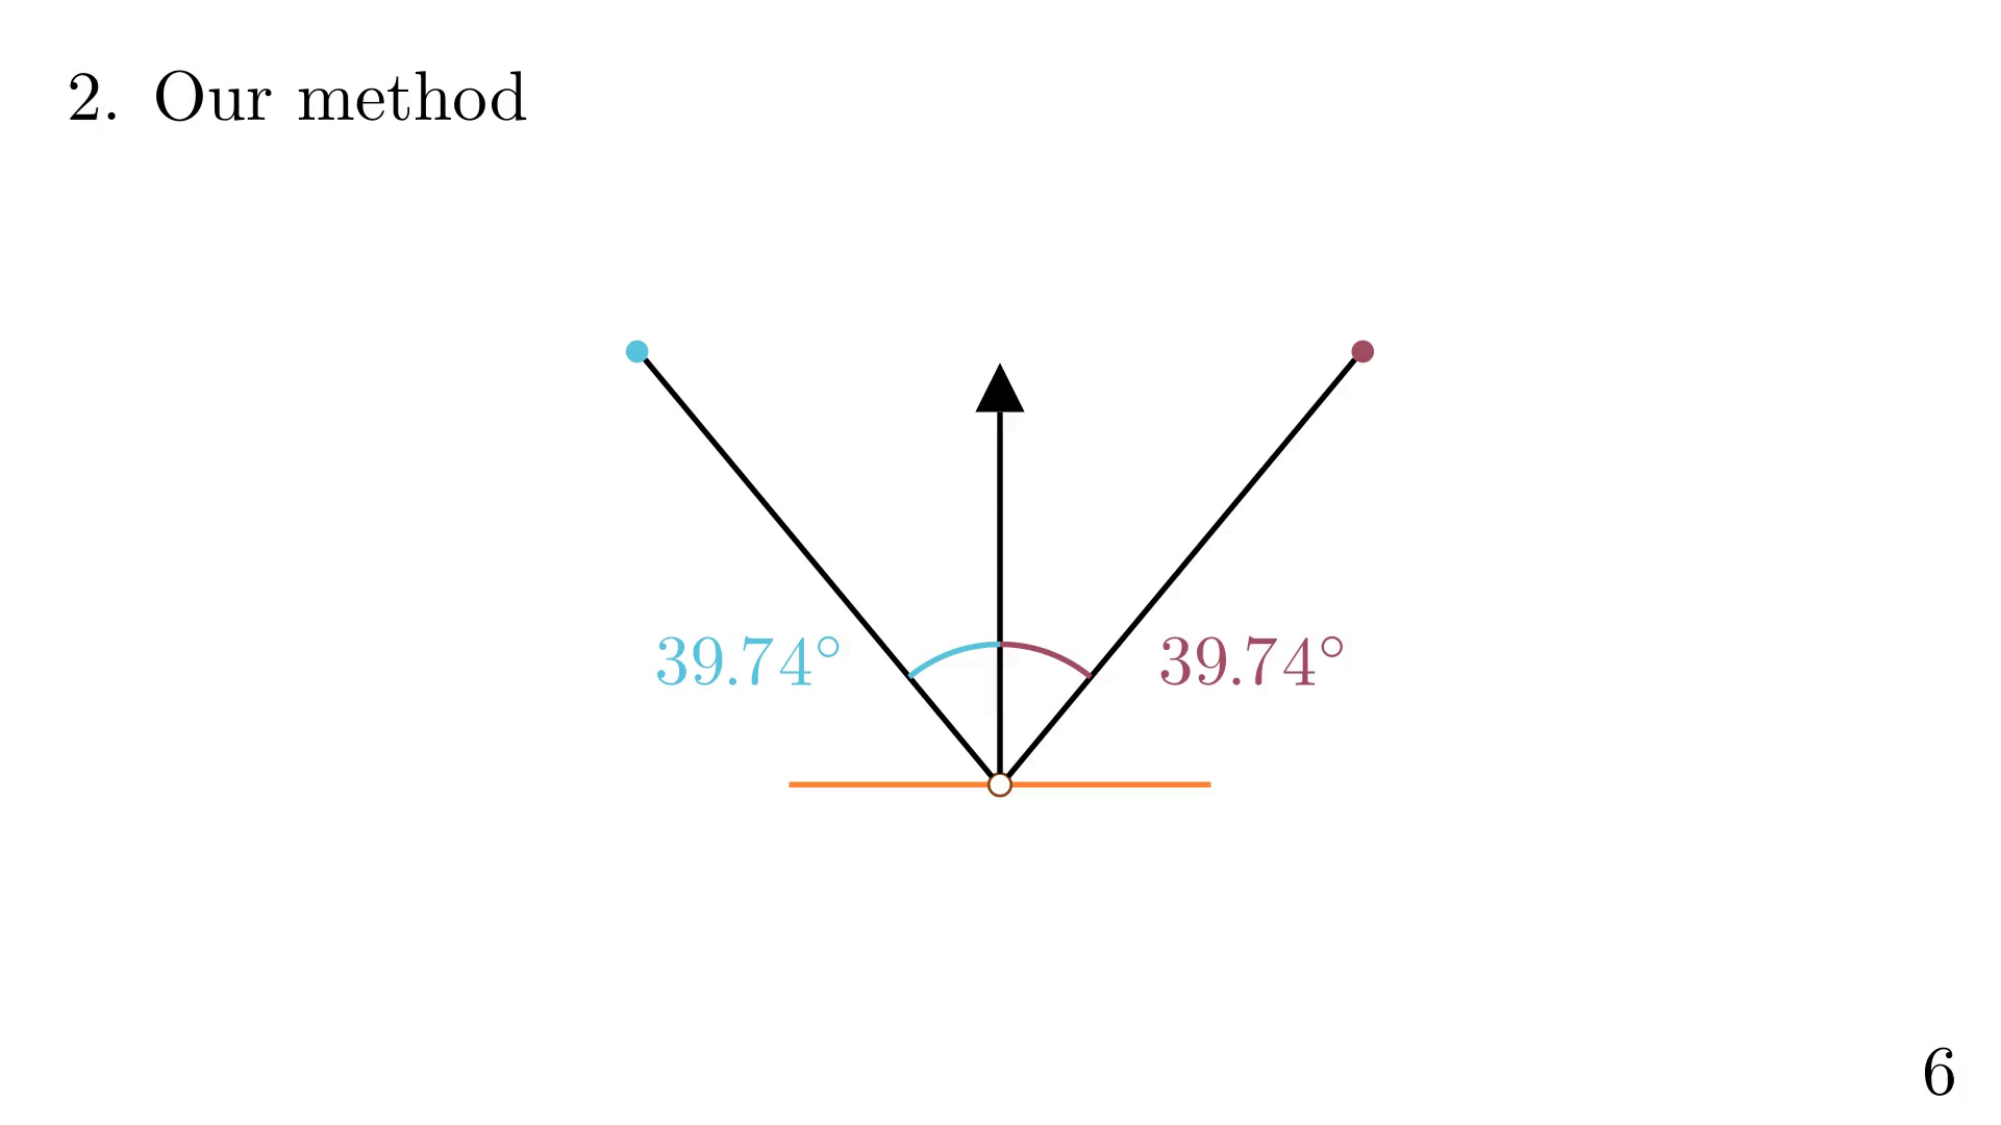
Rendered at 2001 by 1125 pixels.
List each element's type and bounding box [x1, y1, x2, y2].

text_box [0, 0, 2000, 1125]
